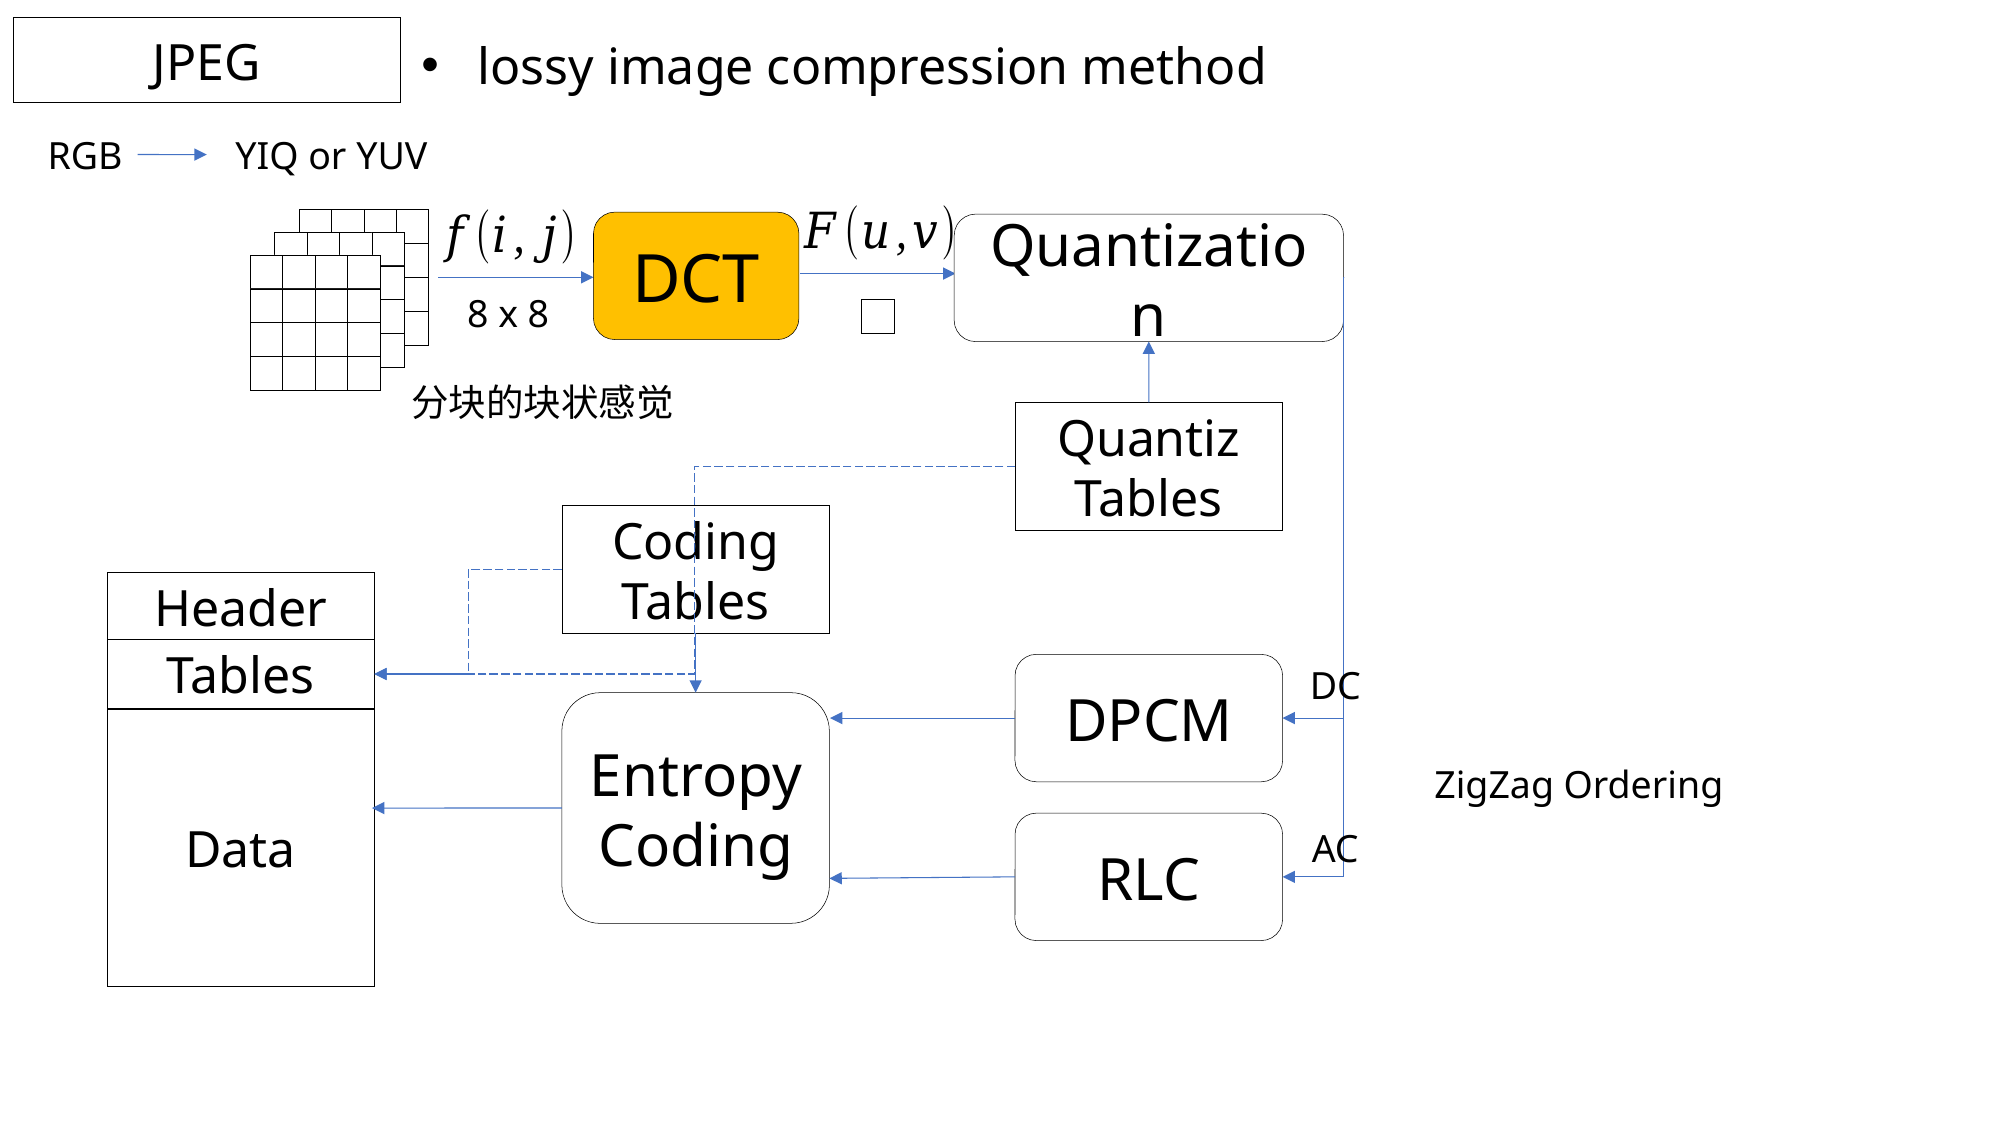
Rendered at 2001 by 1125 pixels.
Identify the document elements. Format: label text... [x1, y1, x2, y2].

text_box Tables [106, 639, 375, 708]
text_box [298, 209, 429, 345]
text_box 8 x 8 [452, 282, 565, 343]
text_box JPEG [12, 16, 401, 104]
text_box Entropy Coding [560, 691, 831, 925]
text_box Header [106, 571, 374, 639]
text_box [250, 254, 381, 391]
text_box RLC [1013, 812, 1284, 942]
text_box Quantiz Tables [1014, 401, 1282, 531]
text_box [861, 299, 895, 334]
text_box AC [1297, 817, 1374, 878]
text_box 分块的块状感觉 [396, 371, 689, 432]
text_box DCT [592, 211, 800, 341]
text_box Data [106, 708, 375, 987]
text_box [374, 466, 1016, 674]
text_box YIQ or YUV [220, 124, 443, 184]
text_box ZigZag Ordering [1419, 754, 1749, 814]
text_box DC [1344, 654, 1376, 715]
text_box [274, 231, 405, 368]
text_box RGB [33, 124, 138, 185]
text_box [1282, 277, 1344, 877]
text_box Quantization [953, 213, 1345, 343]
text_box lossy image compression method [406, 26, 1282, 102]
text_box DPCM [1013, 653, 1282, 783]
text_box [374, 569, 562, 674]
